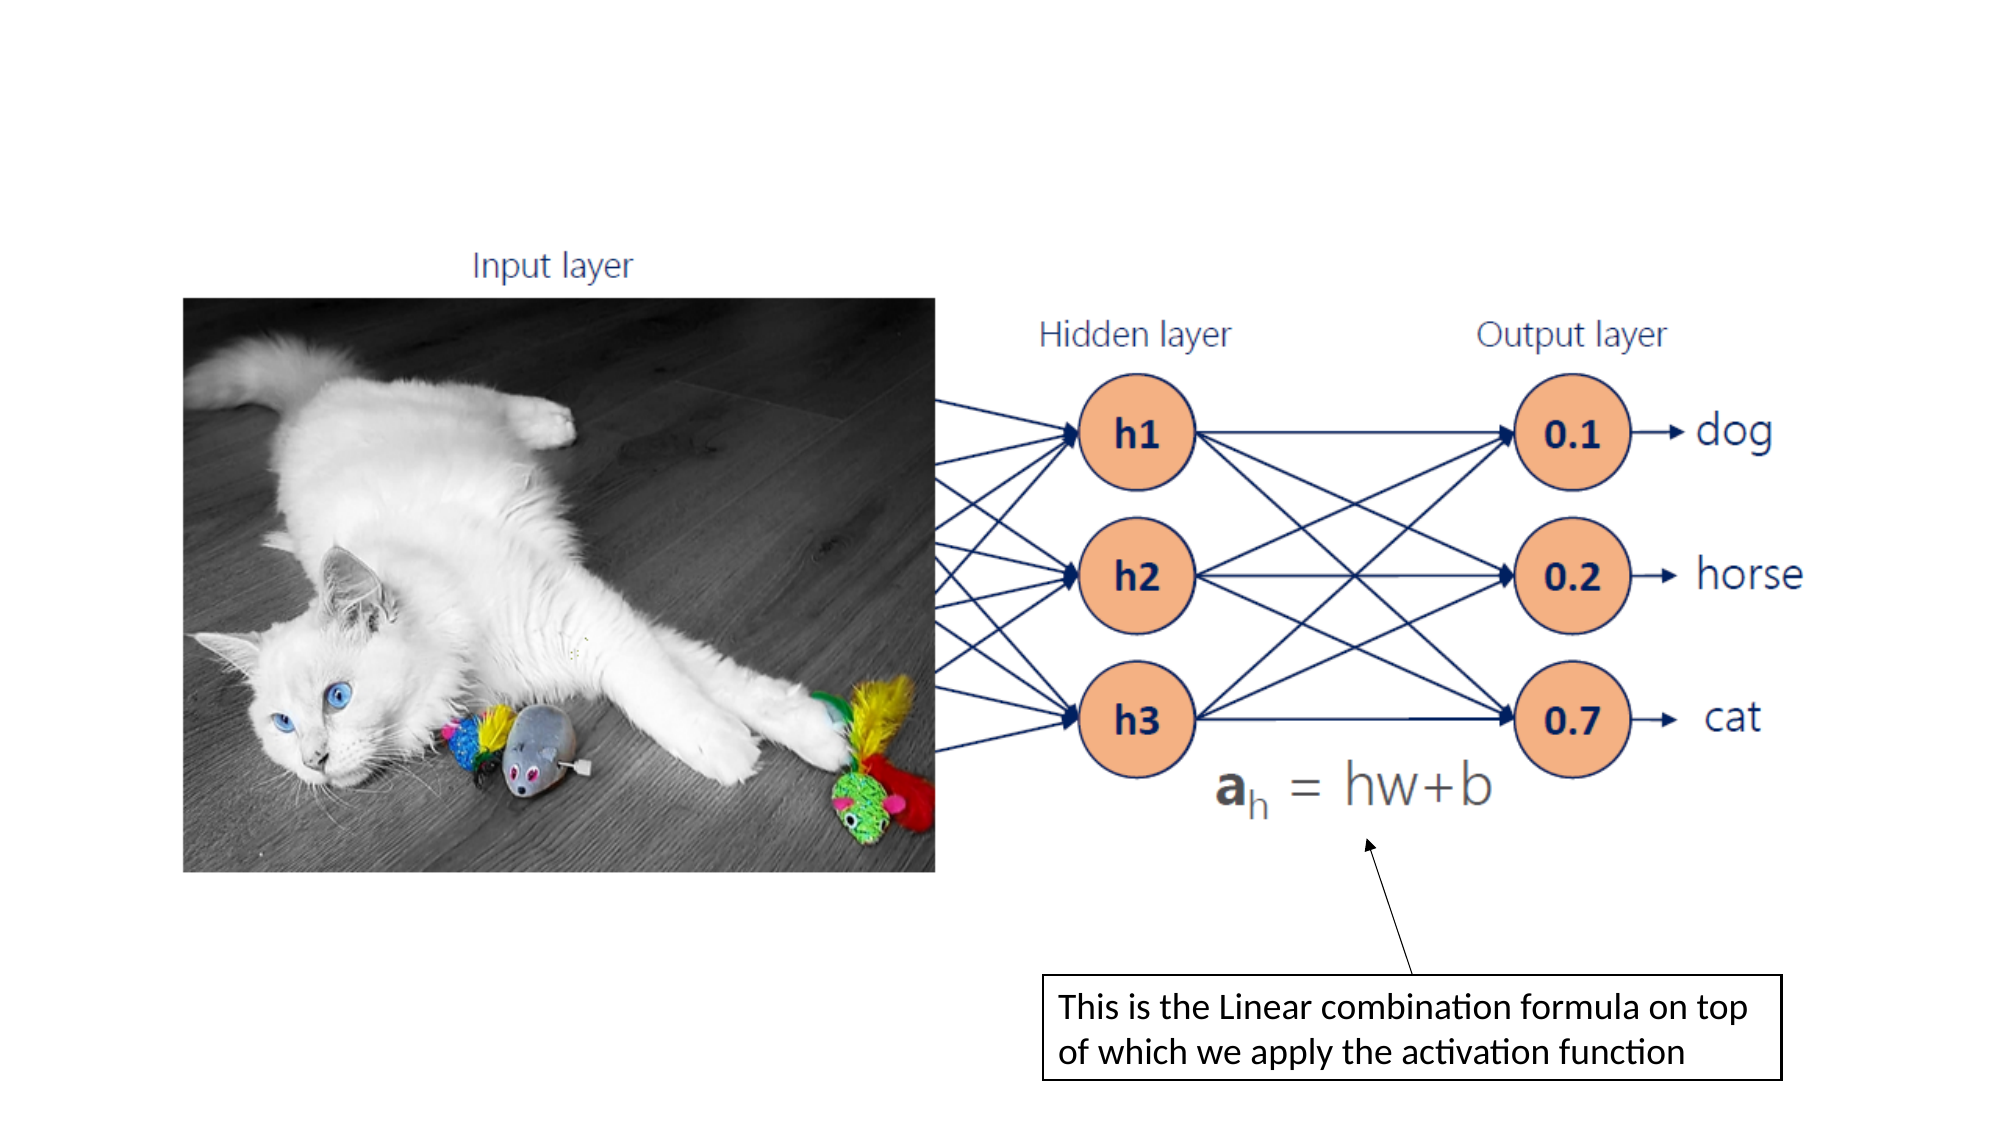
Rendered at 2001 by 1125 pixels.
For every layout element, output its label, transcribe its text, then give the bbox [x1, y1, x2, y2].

picture [174, 231, 1825, 893]
text_box This is the Linear combination formula on top of which we apply the activation function [1042, 974, 1783, 1081]
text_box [1366, 838, 1413, 975]
